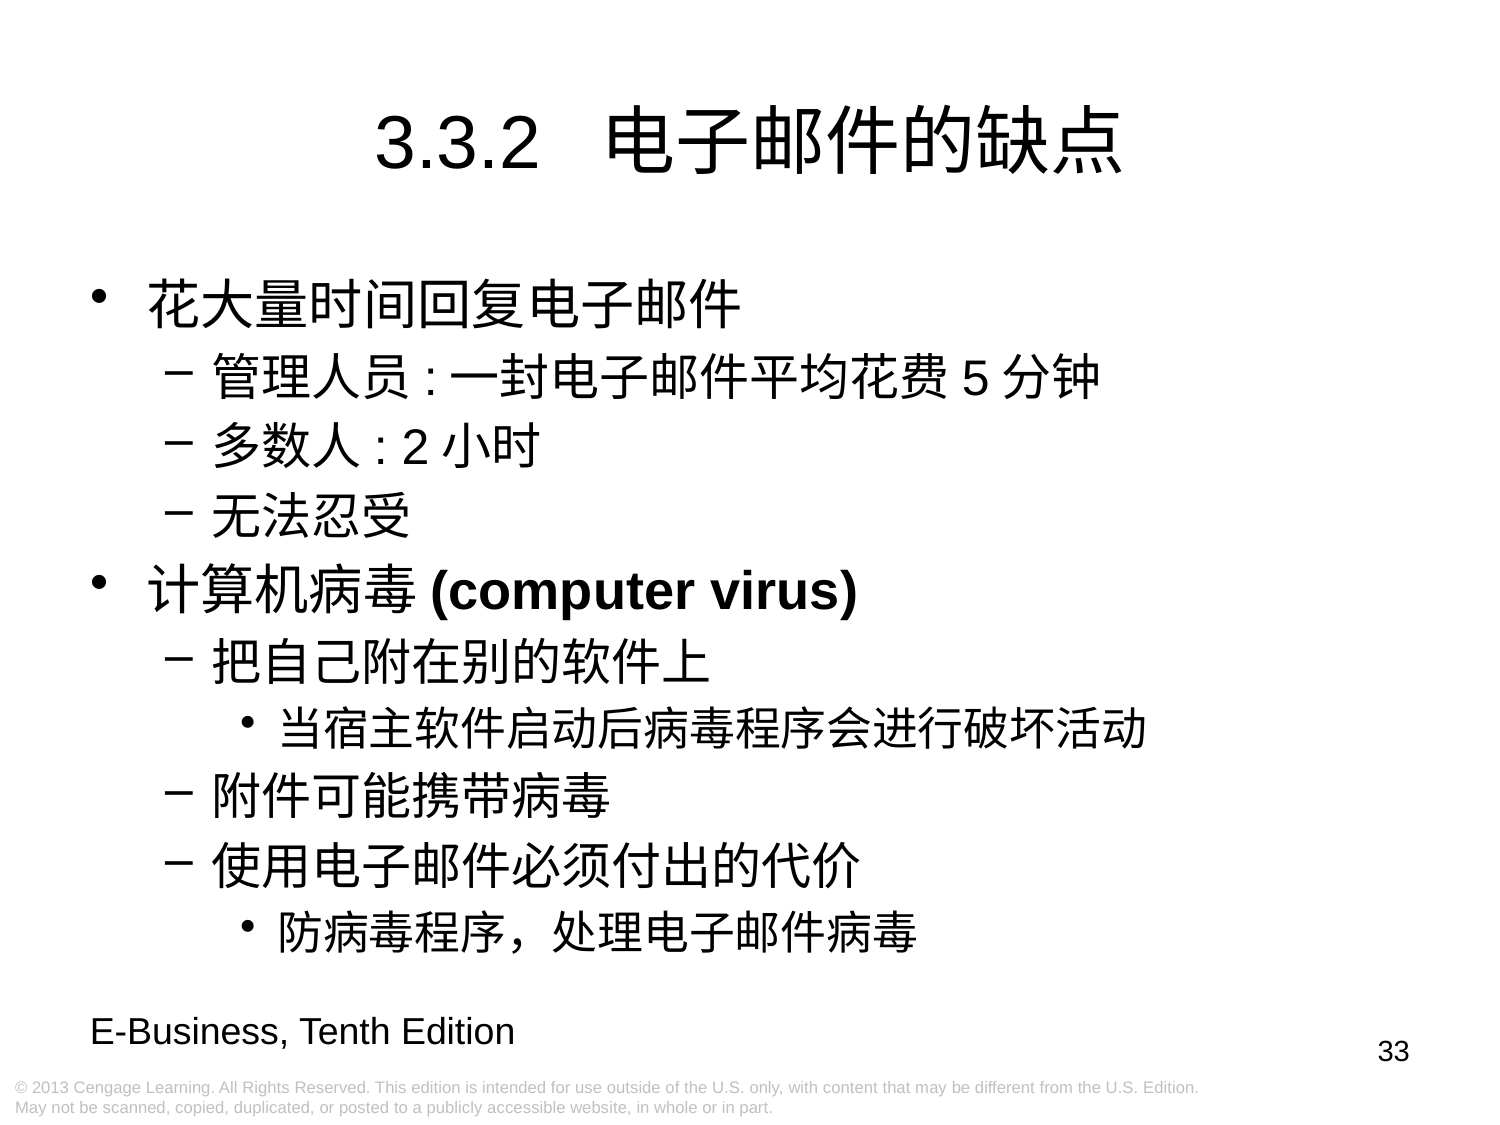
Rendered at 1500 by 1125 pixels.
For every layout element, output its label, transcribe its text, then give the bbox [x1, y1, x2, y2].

list 花大量时间回复电子邮件 管理人员:一封电子邮件平均花费5分钟 多数人: 2小时 无法忍受 计算机病毒(computer virus) 把自己附在别的软件上 当宿主软件启动后病毒程序会进行破坏活动 附件可能携带病毒 使用电子邮件必须付出的代价 防病毒程序，处理电子邮件病毒 [75, 262, 1425, 1005]
title 3.3.2 电子邮件的缺点 [75, 45, 1425, 233]
slide_number 33 [1074, 1024, 1426, 1103]
